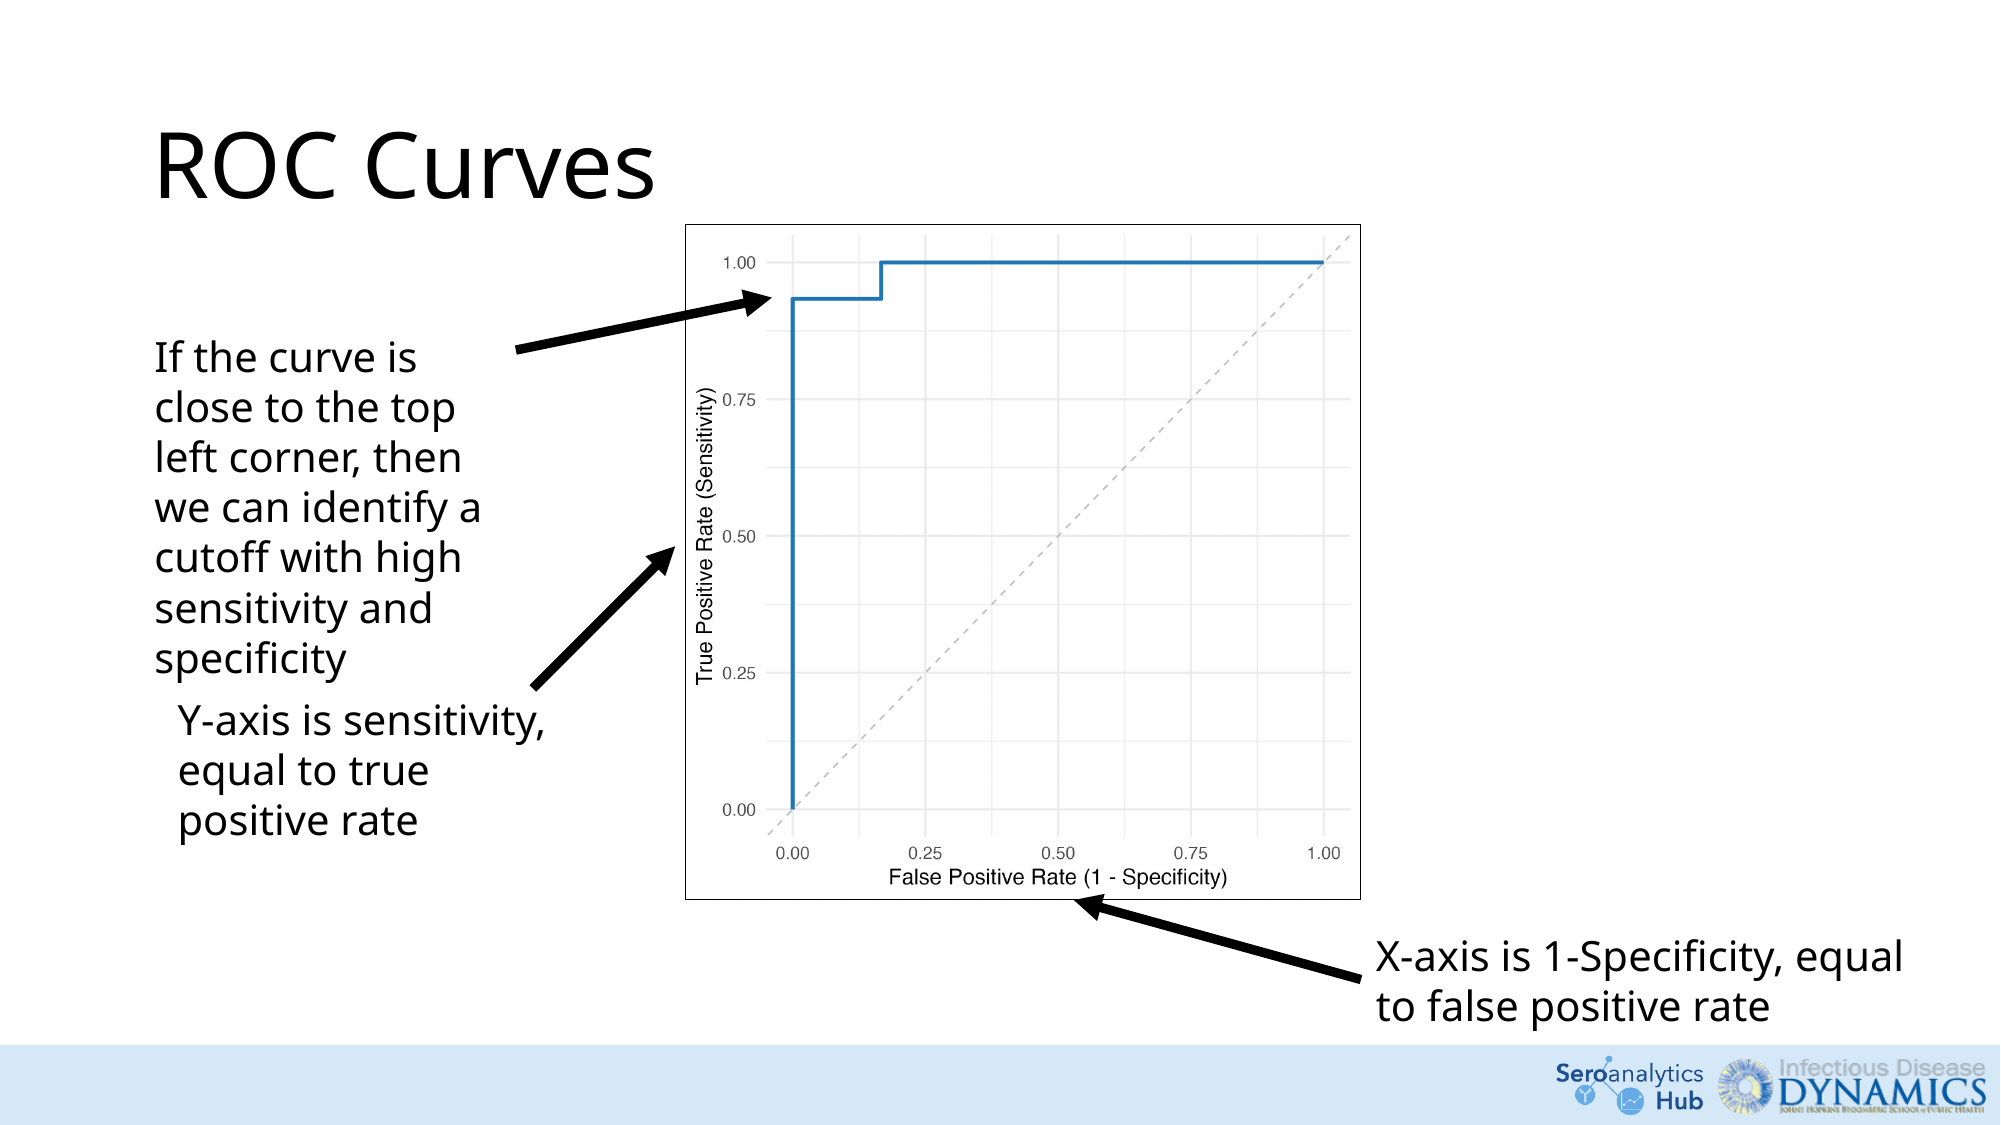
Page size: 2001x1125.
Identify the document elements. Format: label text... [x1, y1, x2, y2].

text_box If the curve is close to the top left corner, then we can identify a cutoff with high sensitivity and specificity [139, 323, 539, 689]
title ROC Curves [137, 59, 1863, 278]
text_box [532, 545, 676, 689]
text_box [1073, 899, 1362, 981]
picture [685, 224, 1362, 901]
text_box X-axis is 1-Specificity, equal to false positive rate [1360, 922, 1953, 1037]
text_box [515, 297, 773, 351]
text_box Y-axis is sensitivity, equal to true positive rate [162, 686, 563, 852]
picture [1719, 1059, 1986, 1115]
